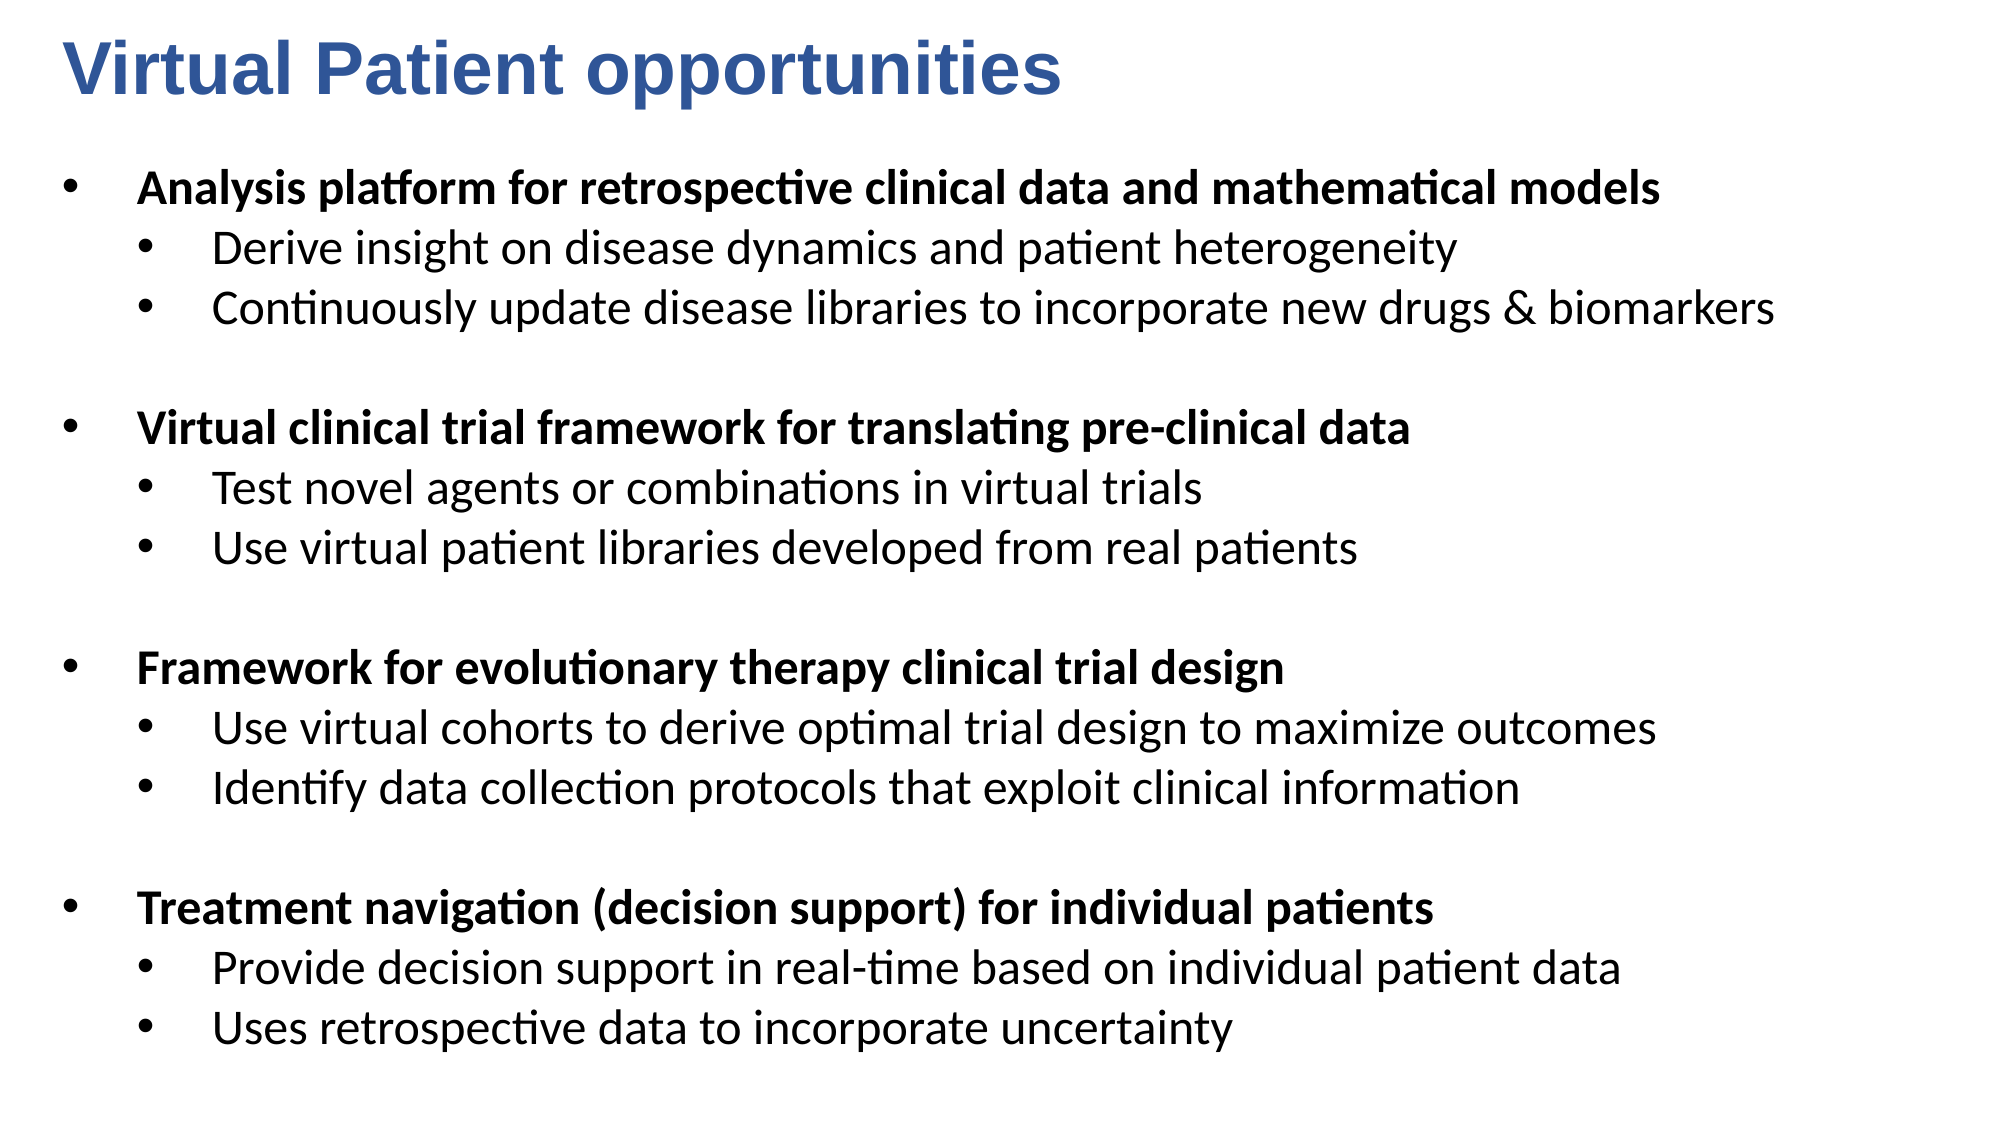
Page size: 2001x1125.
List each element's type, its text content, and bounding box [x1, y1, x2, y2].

title Virtual Patient opportunities [47, 13, 1486, 128]
text_box Analysis platform for retrospective clinical data and mathematical models Derive insight on disease dynamics and patient heterogeneity Continuously update disease libraries to incorporate new drugs & biomarkers Virtual clinical trial framework for translating pre-clinical data Test novel agents or combinations in virtual trials Use virtual patient libraries developed from real patients Framework for evolutionary therapy clinical trial design Use virtual cohorts to derive optimal trial design to maximize outcomes Identify data collection protocols that exploit clinical information Treatment navigation (decision support) for individual patients Provide decision support in real-time based on individual patient data Uses retrospective data to incorporate uncertainty [47, 147, 1912, 1063]
